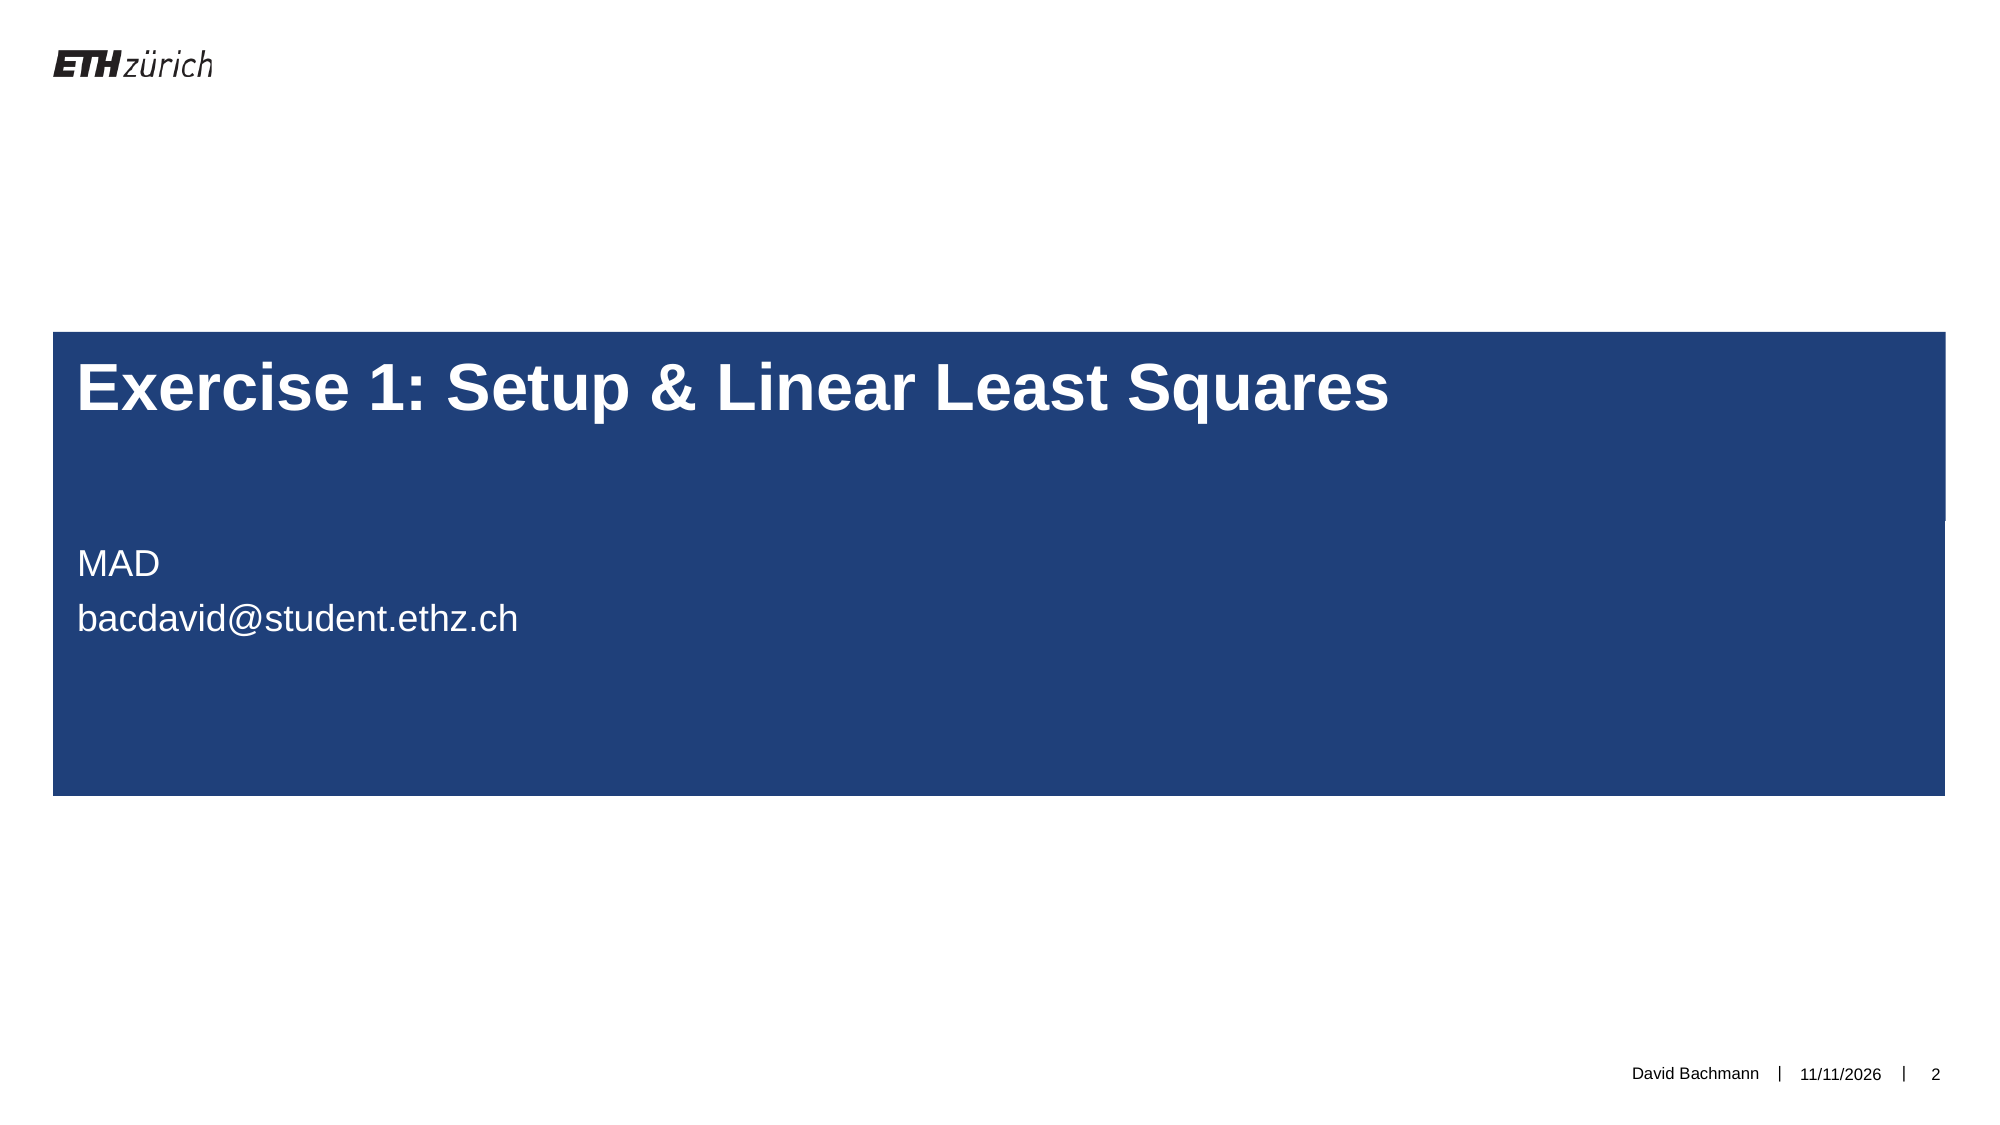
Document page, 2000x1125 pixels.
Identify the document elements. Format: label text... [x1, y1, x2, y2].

text_box Exercise 1: Setup & Linear Least Squares [53, 331, 1946, 521]
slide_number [1790, 1034, 1892, 1112]
text_box MAD bacdavid@student.ethz.ch [53, 520, 1945, 796]
slide_number 2 [1906, 1034, 1966, 1112]
footer David Bachmann [999, 1034, 1760, 1111]
